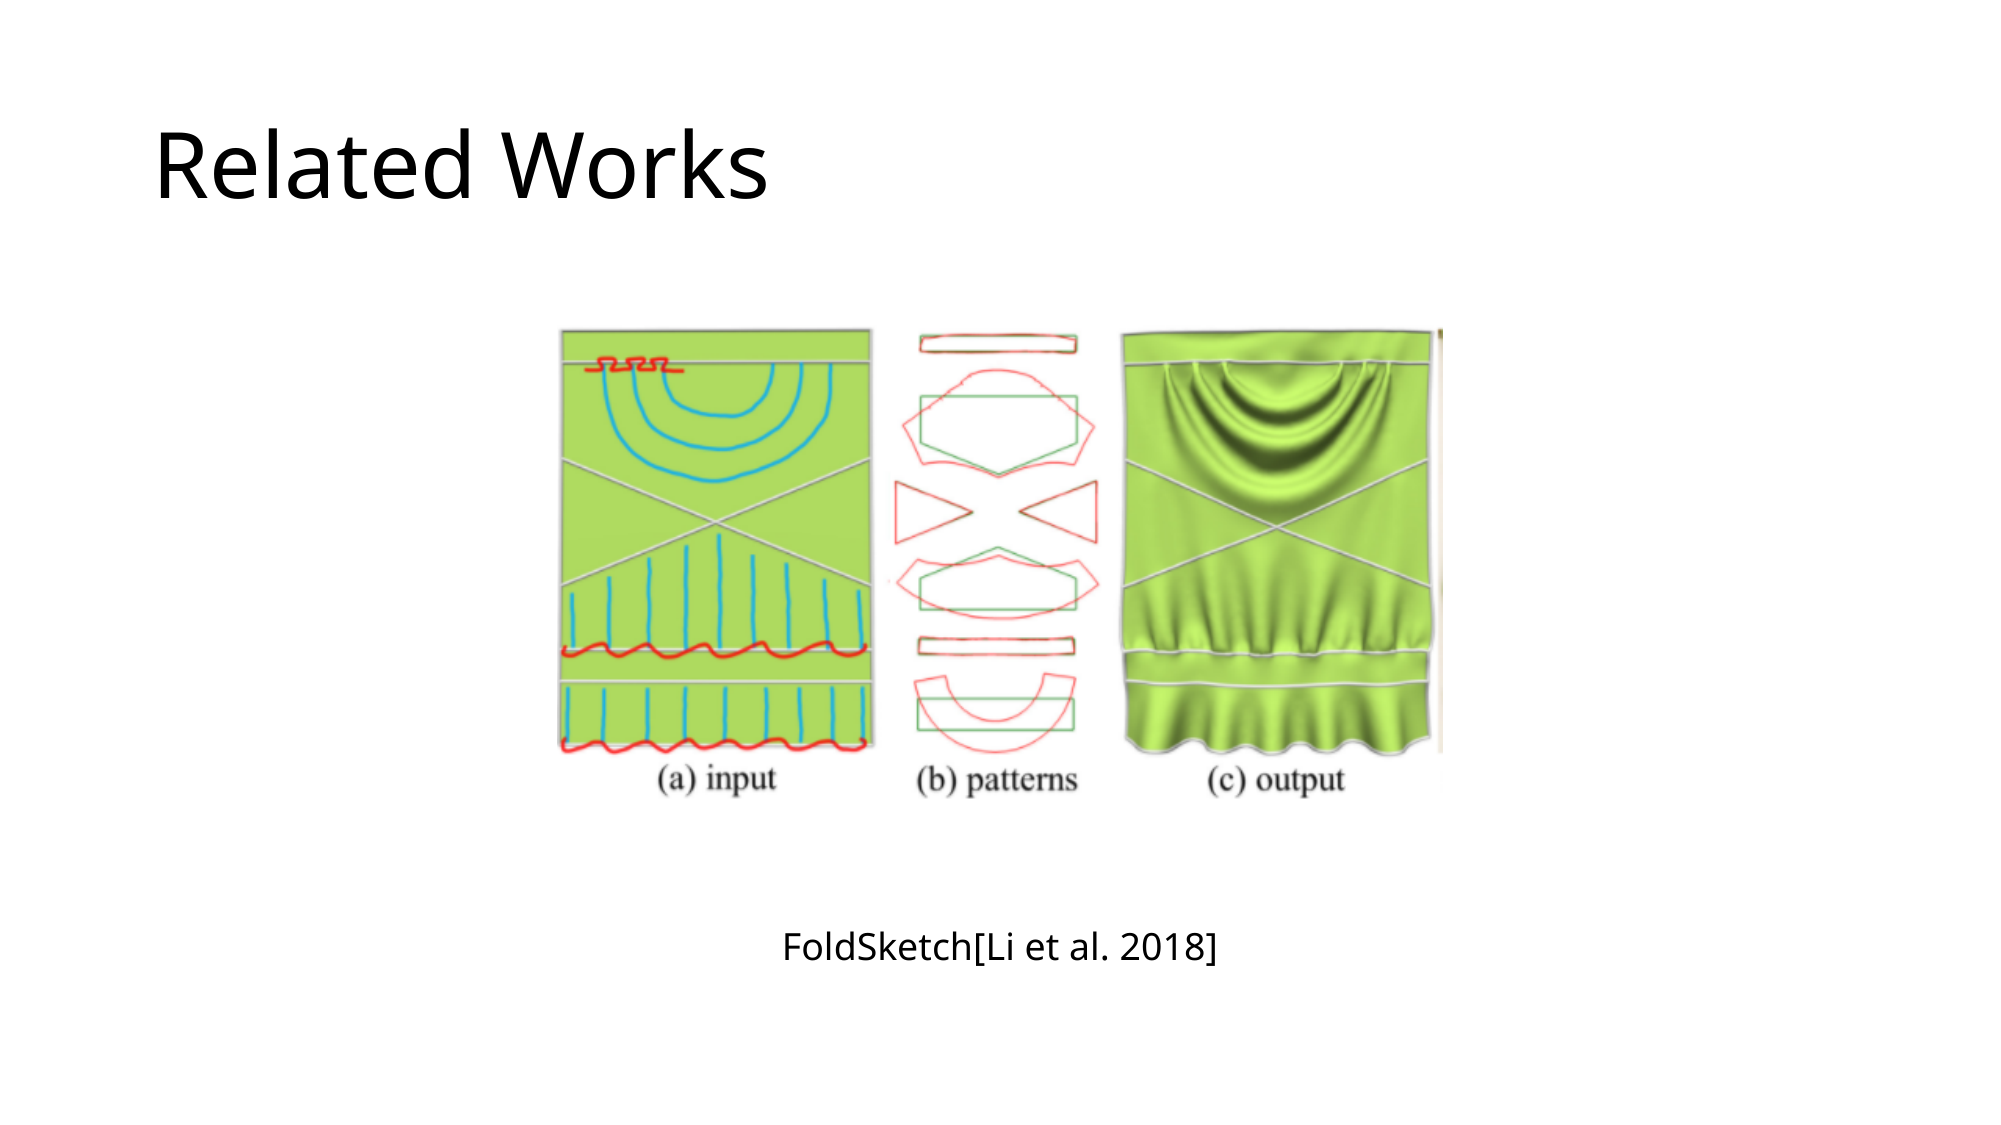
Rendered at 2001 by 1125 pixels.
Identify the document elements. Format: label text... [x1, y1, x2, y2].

picture [557, 320, 1443, 805]
title Related Works [137, 59, 1863, 278]
text_box FoldSketch[Li et al. 2018] [651, 915, 1349, 976]
